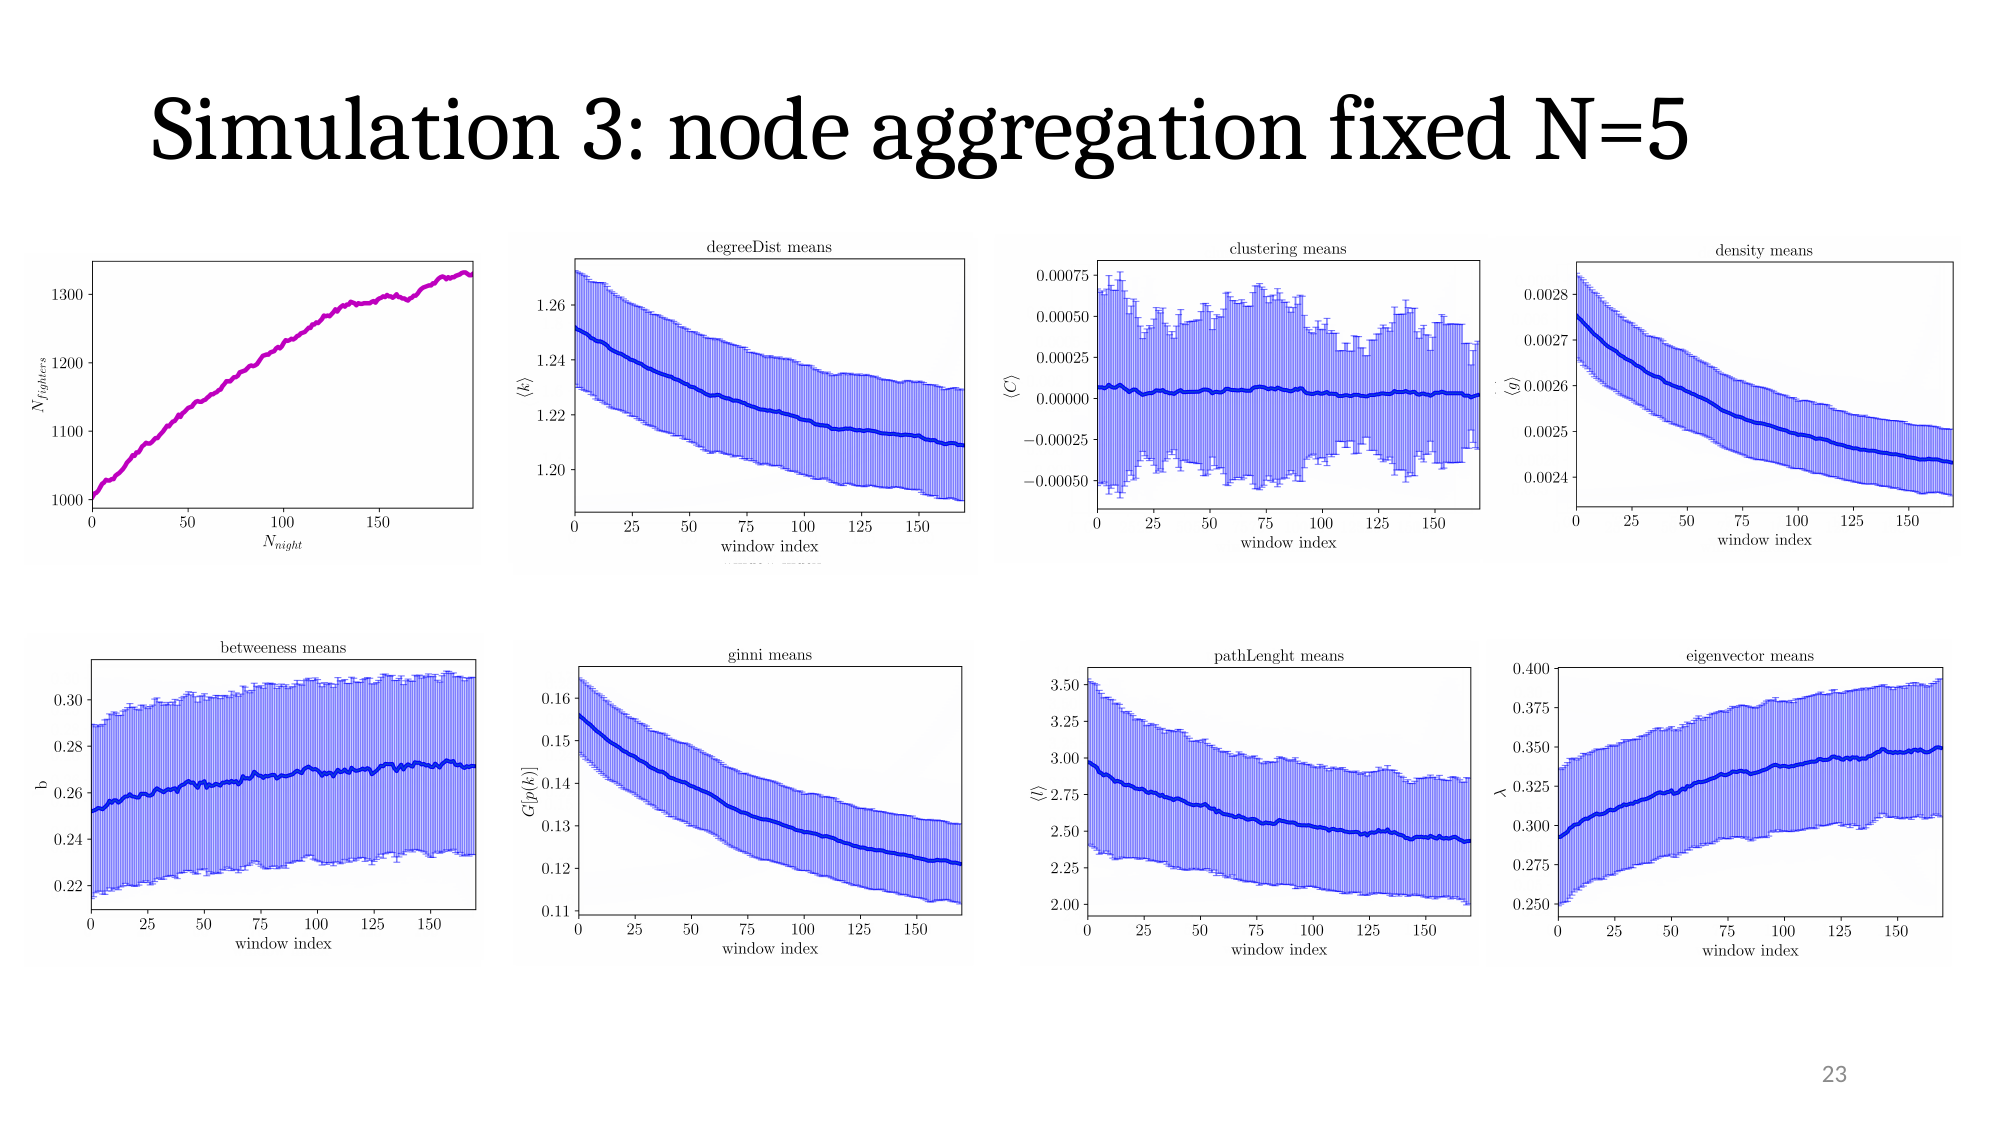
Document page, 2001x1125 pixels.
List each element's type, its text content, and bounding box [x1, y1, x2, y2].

slide_number 23 [1412, 1042, 1863, 1103]
picture [24, 253, 481, 565]
picture [508, 232, 978, 575]
picture [1020, 640, 1479, 966]
picture [1486, 639, 1952, 967]
picture [24, 633, 484, 967]
picture [513, 640, 974, 966]
title Simulation 3: node aggregation fixed N=5 [137, 21, 1863, 239]
picture [994, 234, 1961, 563]
